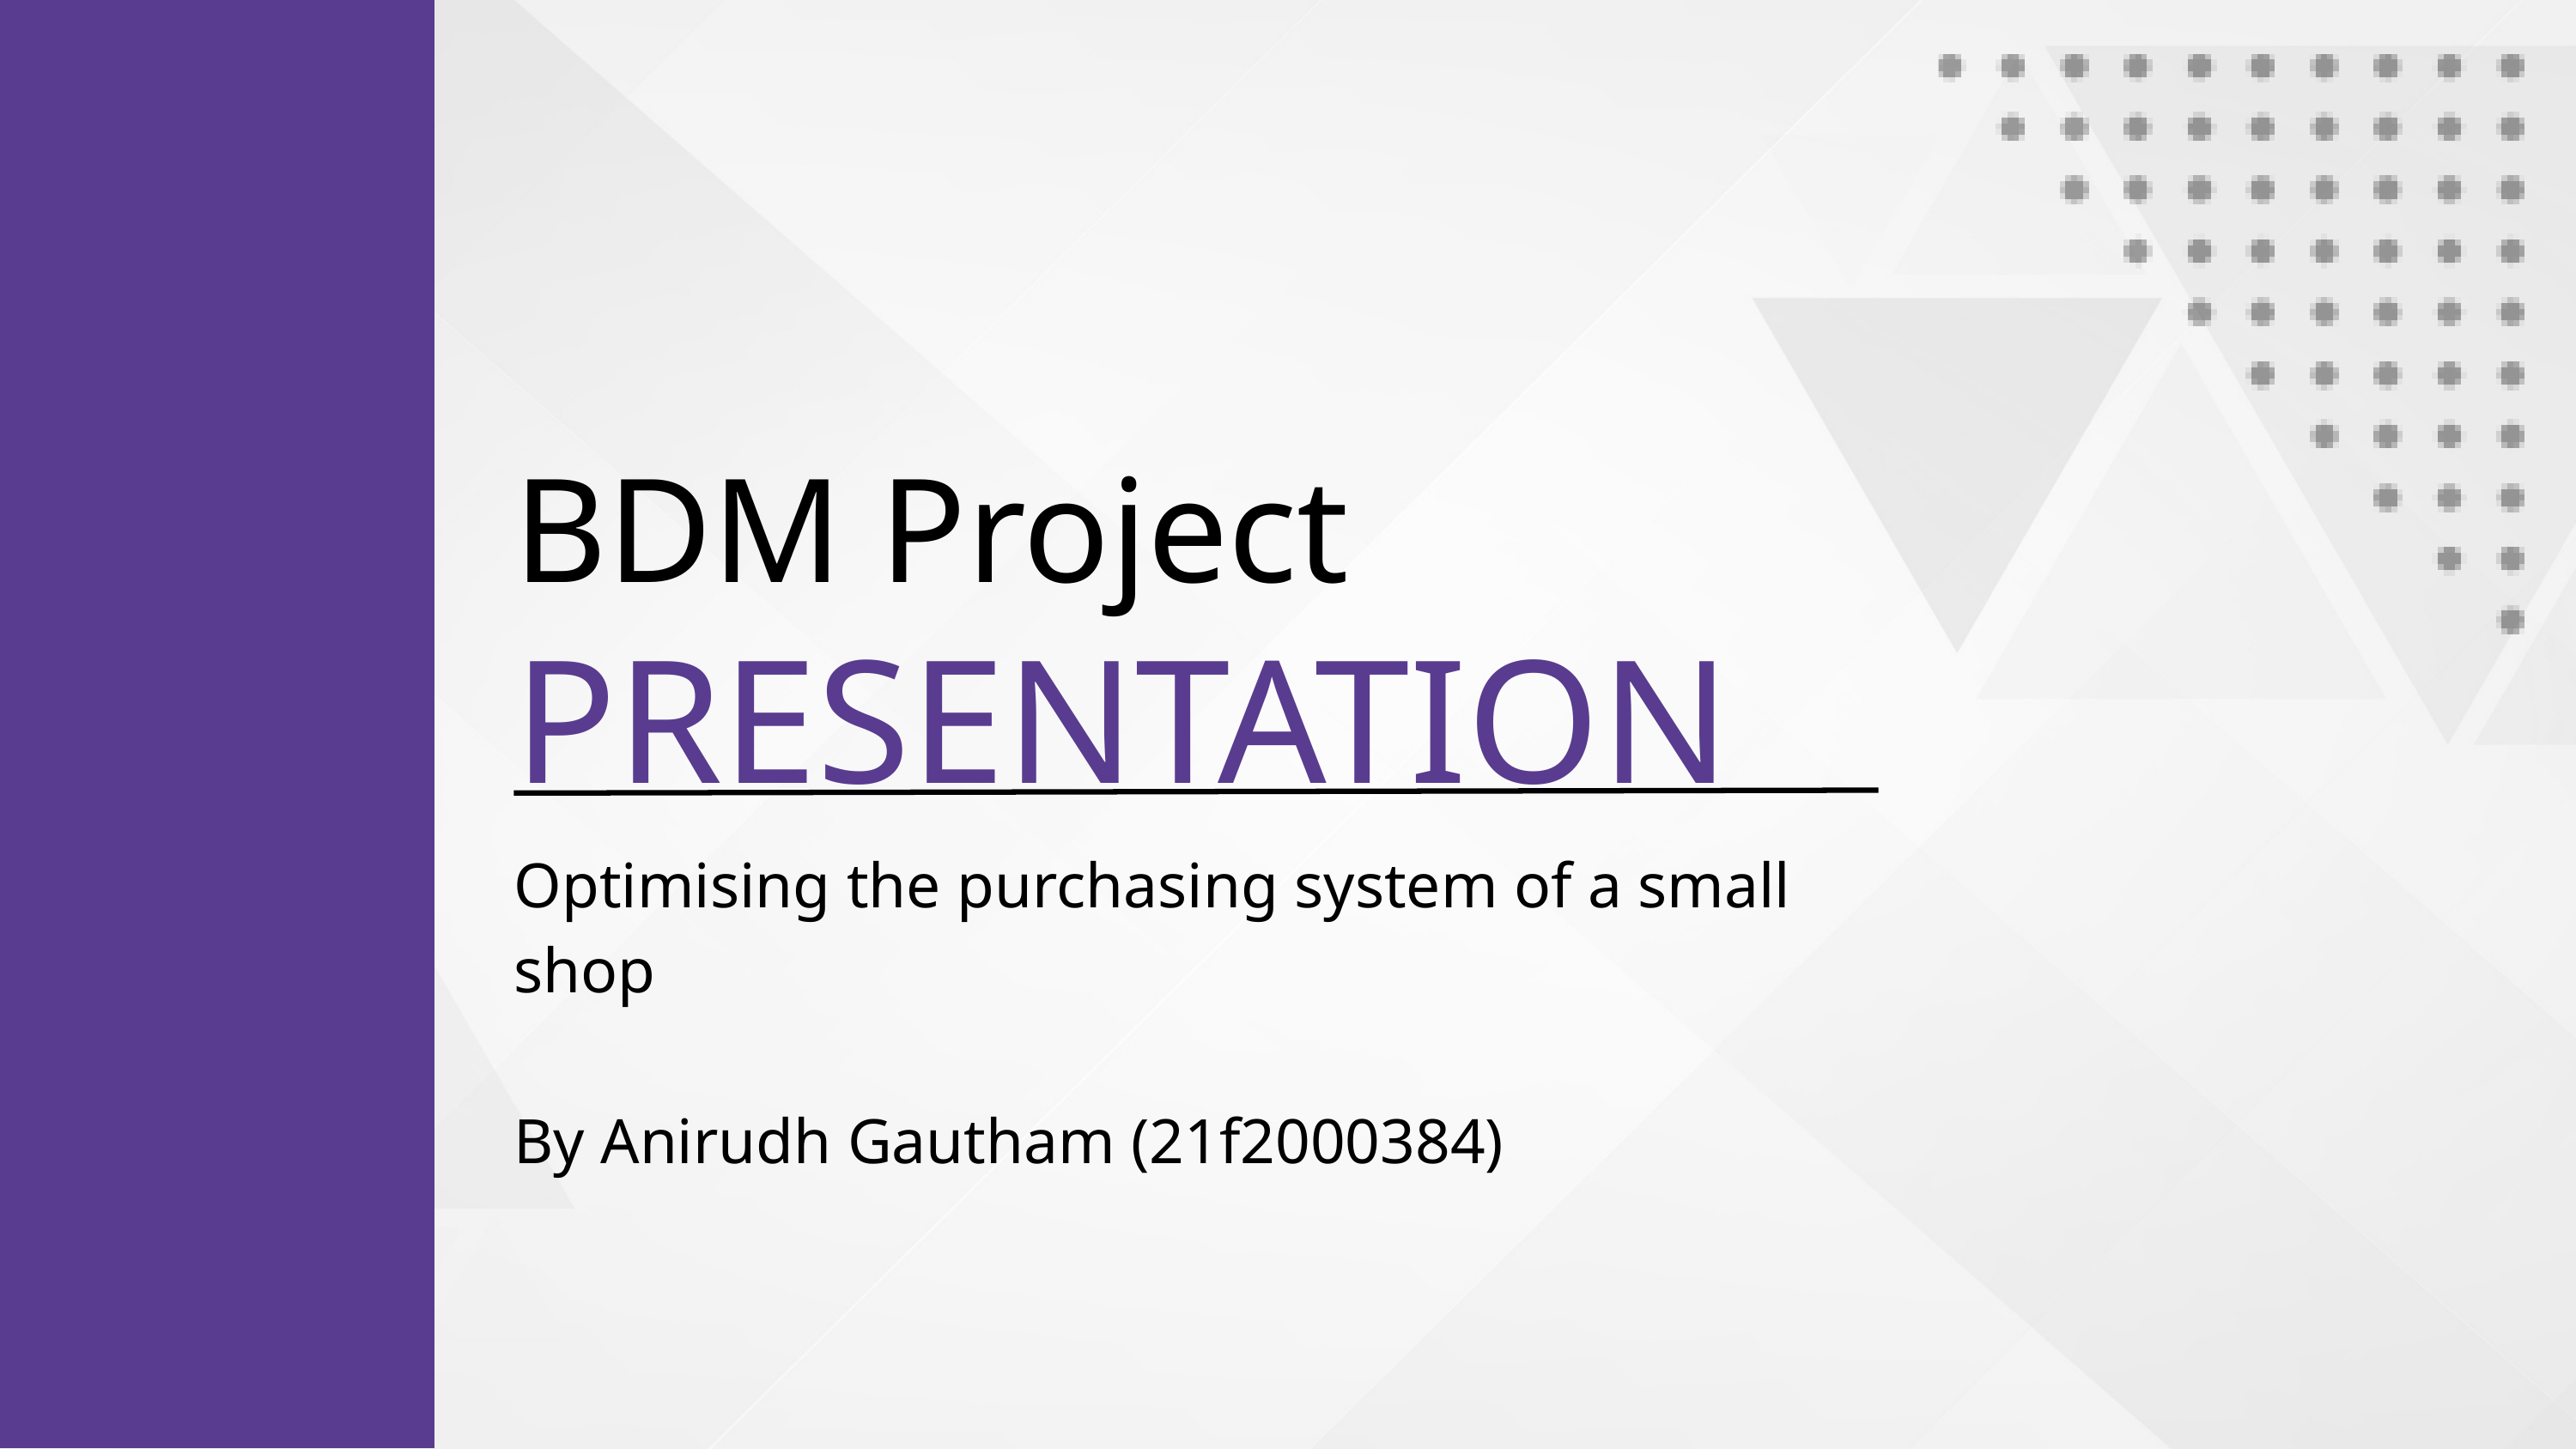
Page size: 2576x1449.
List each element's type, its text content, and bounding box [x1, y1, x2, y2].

text_box PRESENTATION [513, 578, 2063, 817]
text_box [0, 0, 435, 1449]
text_box BDM Project [513, 409, 1531, 578]
text_box [1938, 54, 2525, 634]
text_box Optimising the purchasing system of a small shop By Anirudh Gautham (21f2000384) [513, 834, 1879, 1177]
text_box [435, 0, 2576, 1449]
